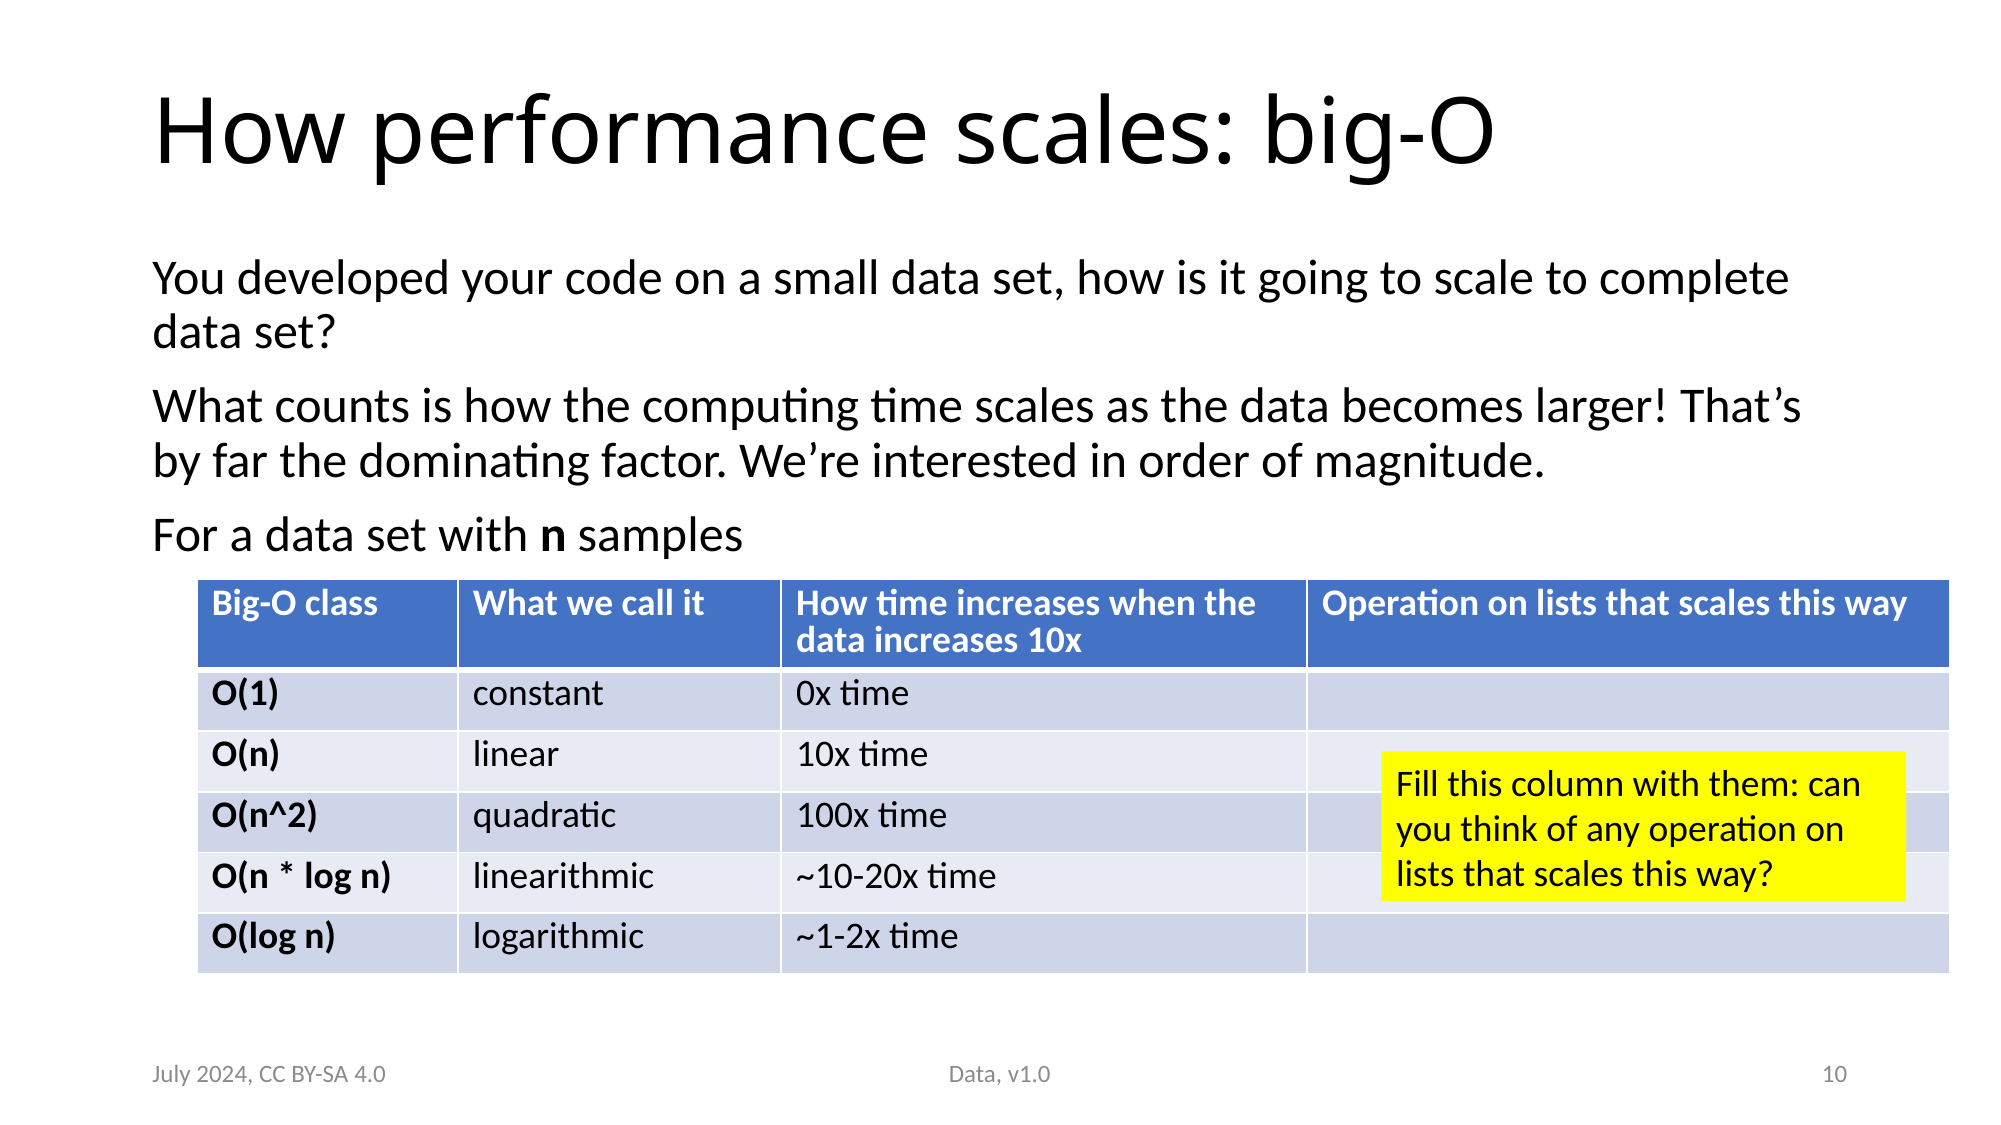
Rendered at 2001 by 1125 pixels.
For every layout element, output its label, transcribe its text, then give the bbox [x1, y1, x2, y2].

table_cell [1308, 732, 1949, 791]
table_cell [1308, 793, 1381, 852]
table_cell 10x time [782, 732, 1306, 791]
slide_number 10 [1412, 1042, 1863, 1103]
table_cell O(log n) [198, 914, 457, 973]
table_cell [1308, 673, 1949, 730]
table_cell linear [459, 732, 780, 791]
footer Data, v1.0 [662, 1042, 1338, 1103]
table_cell ~1-2x time [782, 914, 1306, 973]
table_cell quadratic [459, 793, 780, 852]
table_header Operation on lists that scales this way [1308, 580, 1949, 667]
table_cell O(n) [198, 732, 457, 791]
table_cell [1308, 914, 1949, 973]
text_box Fill this column with them: can you think of any operation on lists that scales this way? [1381, 751, 1907, 902]
table_cell [1308, 853, 1949, 912]
table_header How time increases when the data increases 10x [782, 580, 1306, 667]
table_cell constant [459, 673, 780, 730]
table_cell 0x time [782, 673, 1306, 730]
table_cell ~10-20x time [782, 853, 1306, 912]
table_cell 100x time [782, 793, 1306, 852]
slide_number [137, 1042, 588, 1103]
table_header Big-O class [198, 580, 457, 667]
table_cell O(n * log n) [198, 853, 457, 912]
table_header What we call it [459, 580, 780, 667]
table_cell O(n^2) [198, 793, 457, 852]
list You developed your code on a small data set, how is it going to scale to complete data set? What counts is how the computing time scales as the data becomes larger! That’s by far the dominating factor. We’re interested in order of magnitude. For a data set with n samples [137, 243, 1863, 1014]
table_cell [1907, 793, 1949, 852]
table_cell O(1) [198, 673, 457, 730]
table_cell linearithmic [459, 853, 780, 912]
table_cell logarithmic [459, 914, 780, 973]
title How performance scales: big-O [137, 59, 1863, 209]
